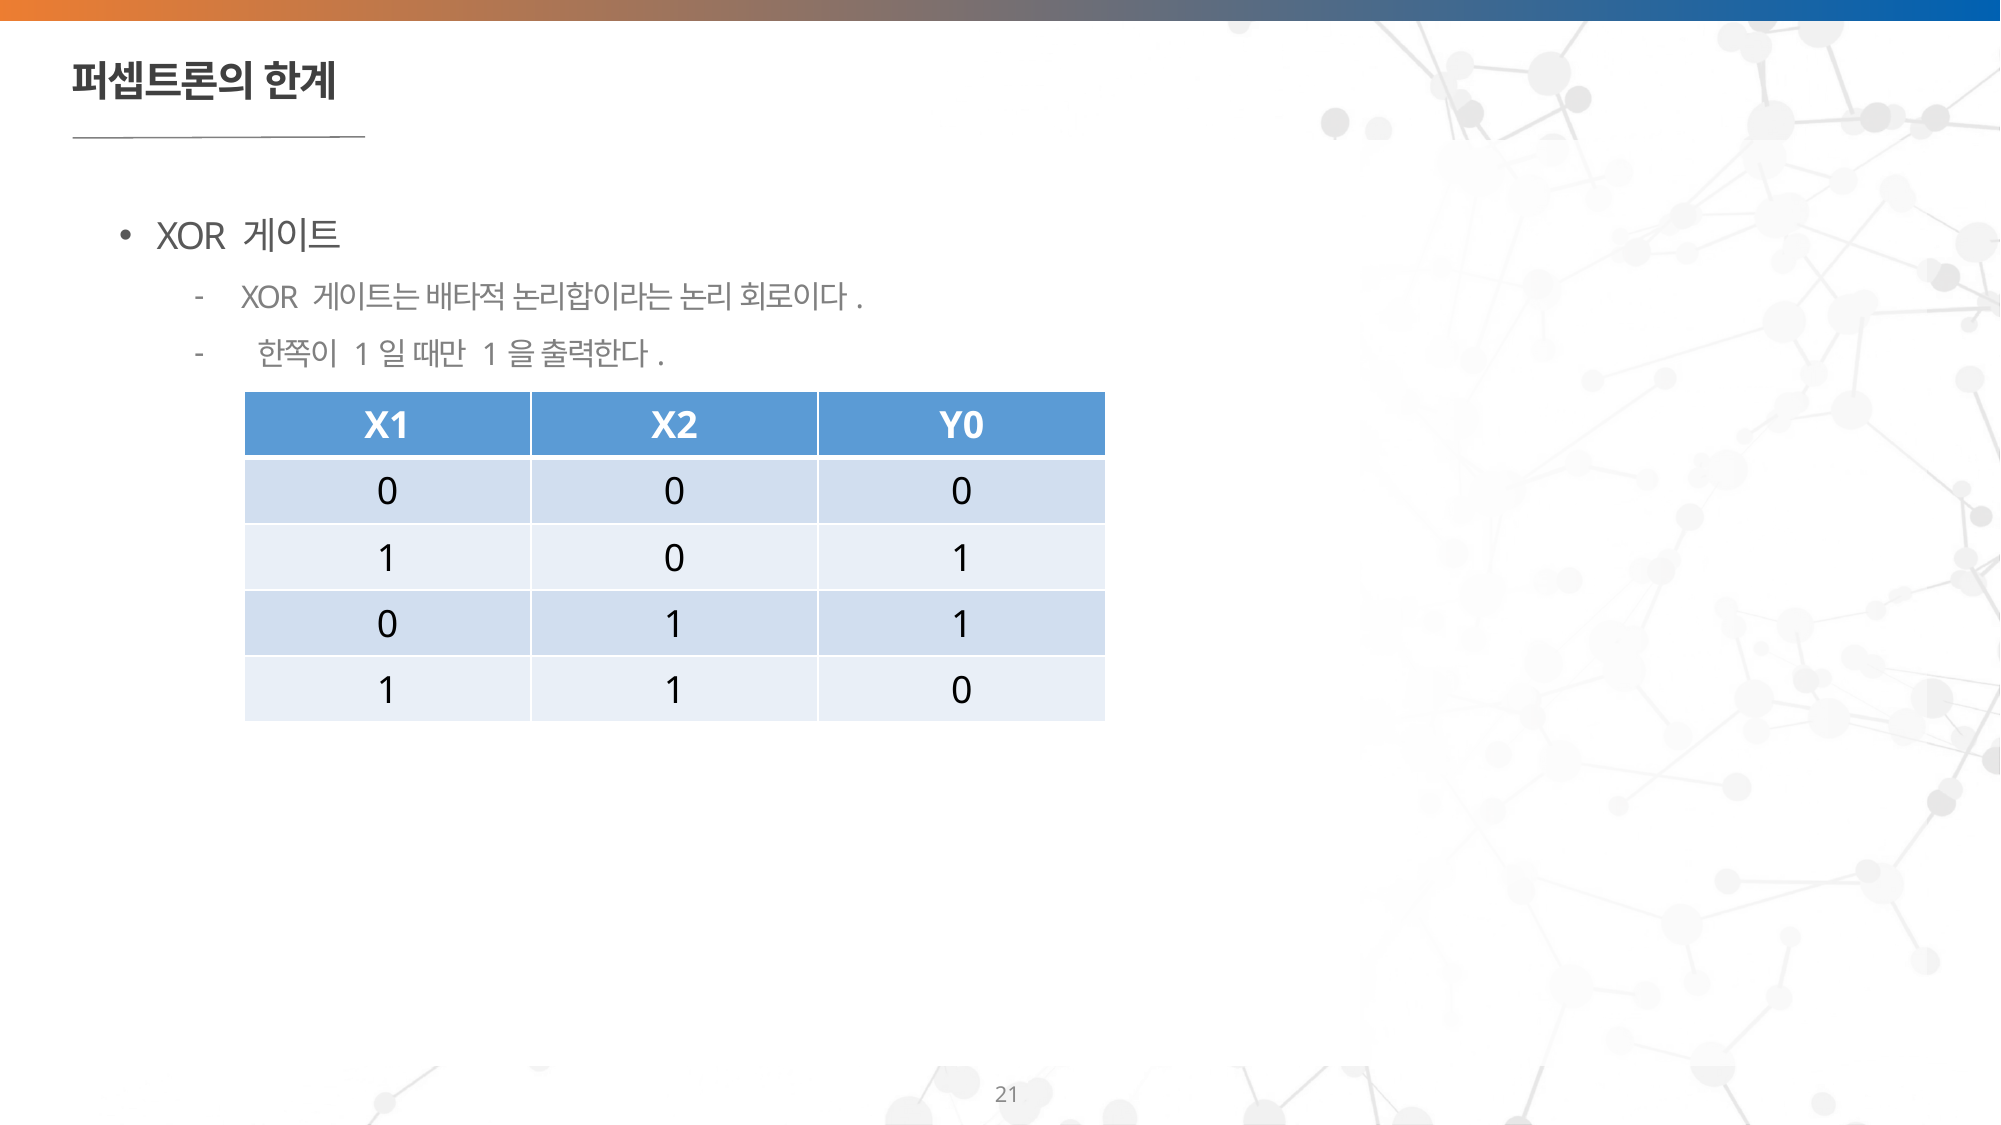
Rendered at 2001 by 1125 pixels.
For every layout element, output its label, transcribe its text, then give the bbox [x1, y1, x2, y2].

table_cell 1 [819, 525, 1105, 589]
slide_number 21 [782, 1065, 1233, 1125]
table_cell 0 [819, 657, 1105, 721]
table_header X1 [245, 392, 530, 455]
table_cell 0 [245, 591, 530, 655]
table_cell 1 [532, 657, 817, 721]
title 퍼셉트론의 한계 [56, 49, 1162, 117]
table_cell 0 [819, 460, 1105, 523]
table_cell 1 [245, 525, 530, 589]
table_header X2 [532, 392, 817, 455]
table_cell 1 [245, 657, 530, 721]
table_header Y0 [819, 392, 1105, 455]
table_cell 0 [532, 525, 817, 589]
table_cell 0 [245, 460, 530, 523]
table_cell 1 [532, 591, 817, 655]
table_cell 0 [532, 460, 817, 523]
table_cell 1 [819, 591, 1105, 655]
